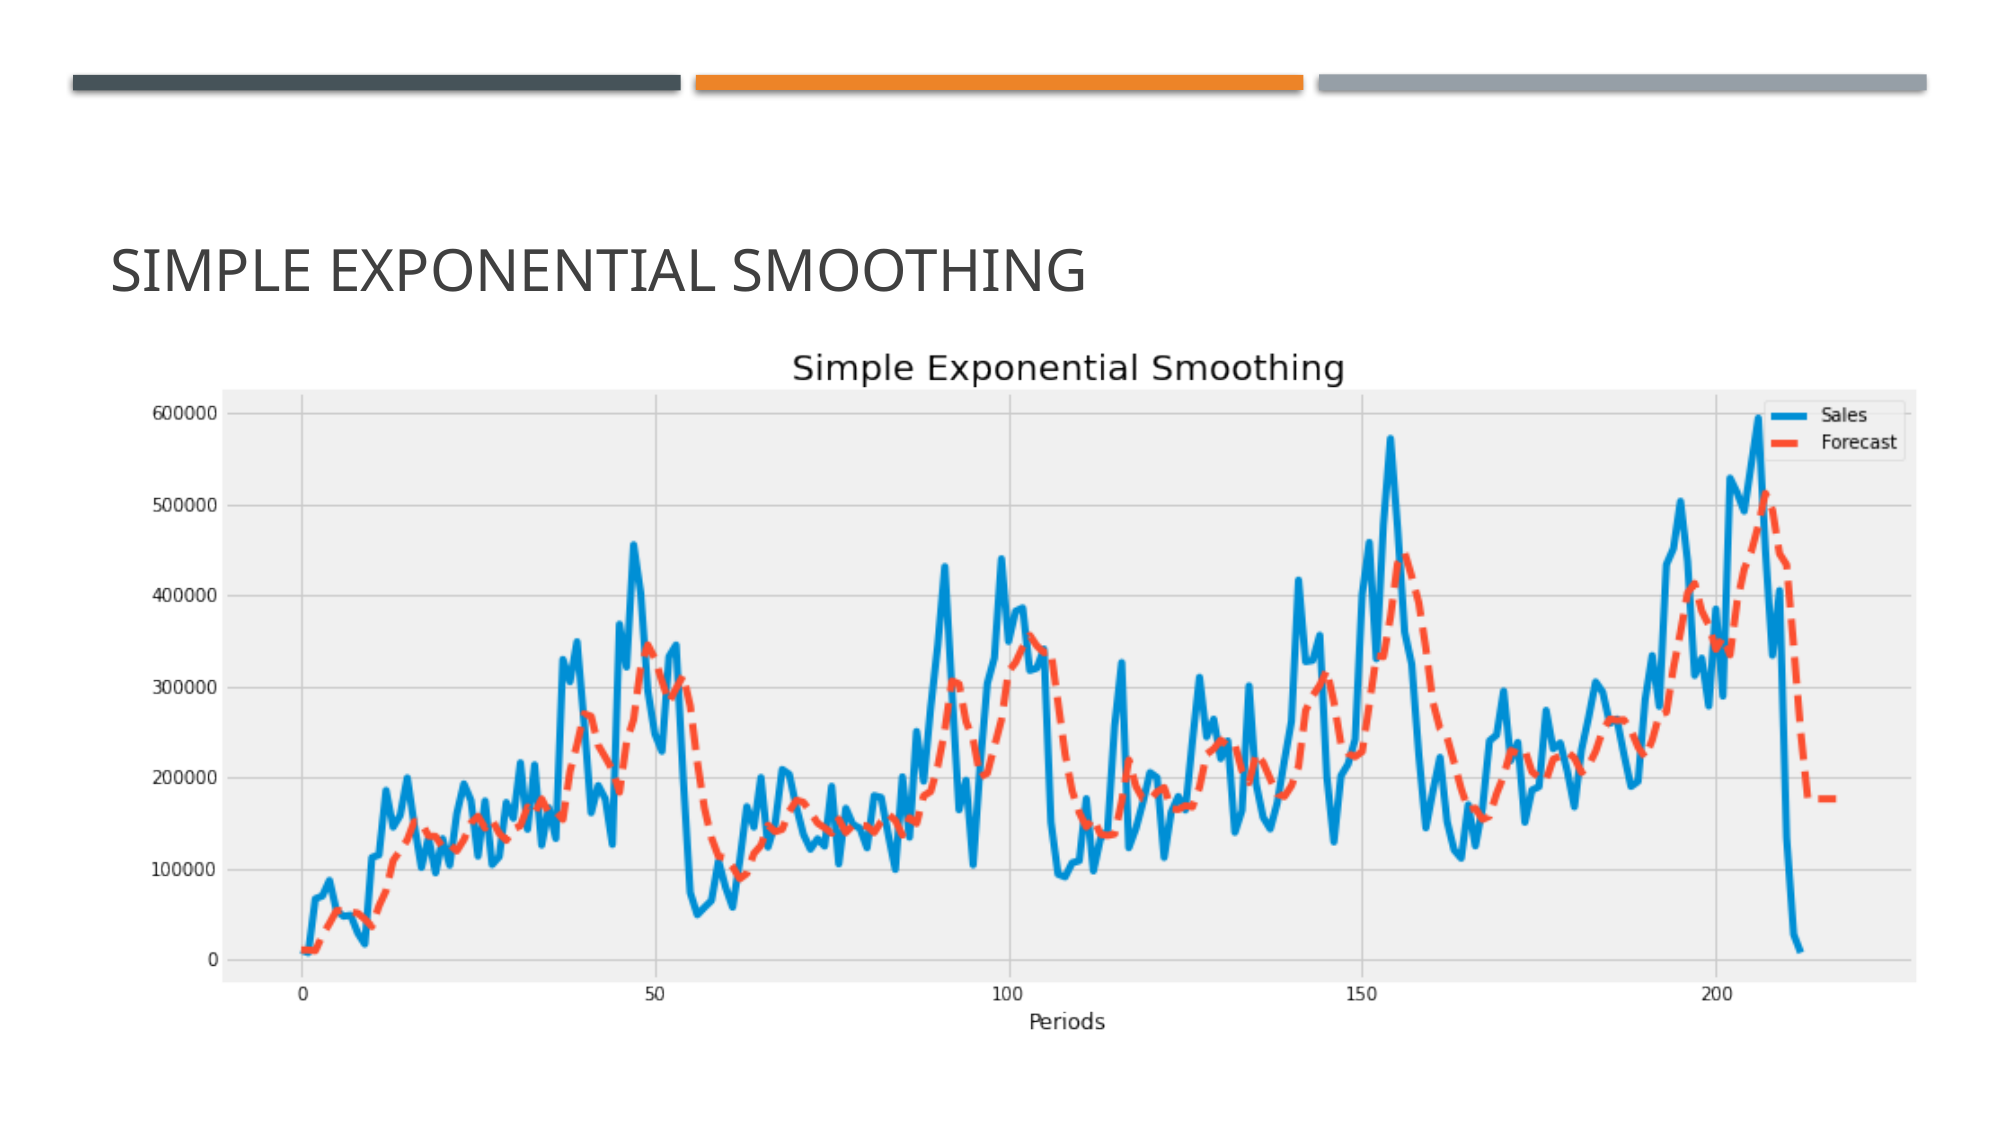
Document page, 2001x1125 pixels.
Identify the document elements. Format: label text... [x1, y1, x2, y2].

picture [137, 341, 1926, 1049]
title Simple exponential smoothing [95, 115, 1905, 311]
